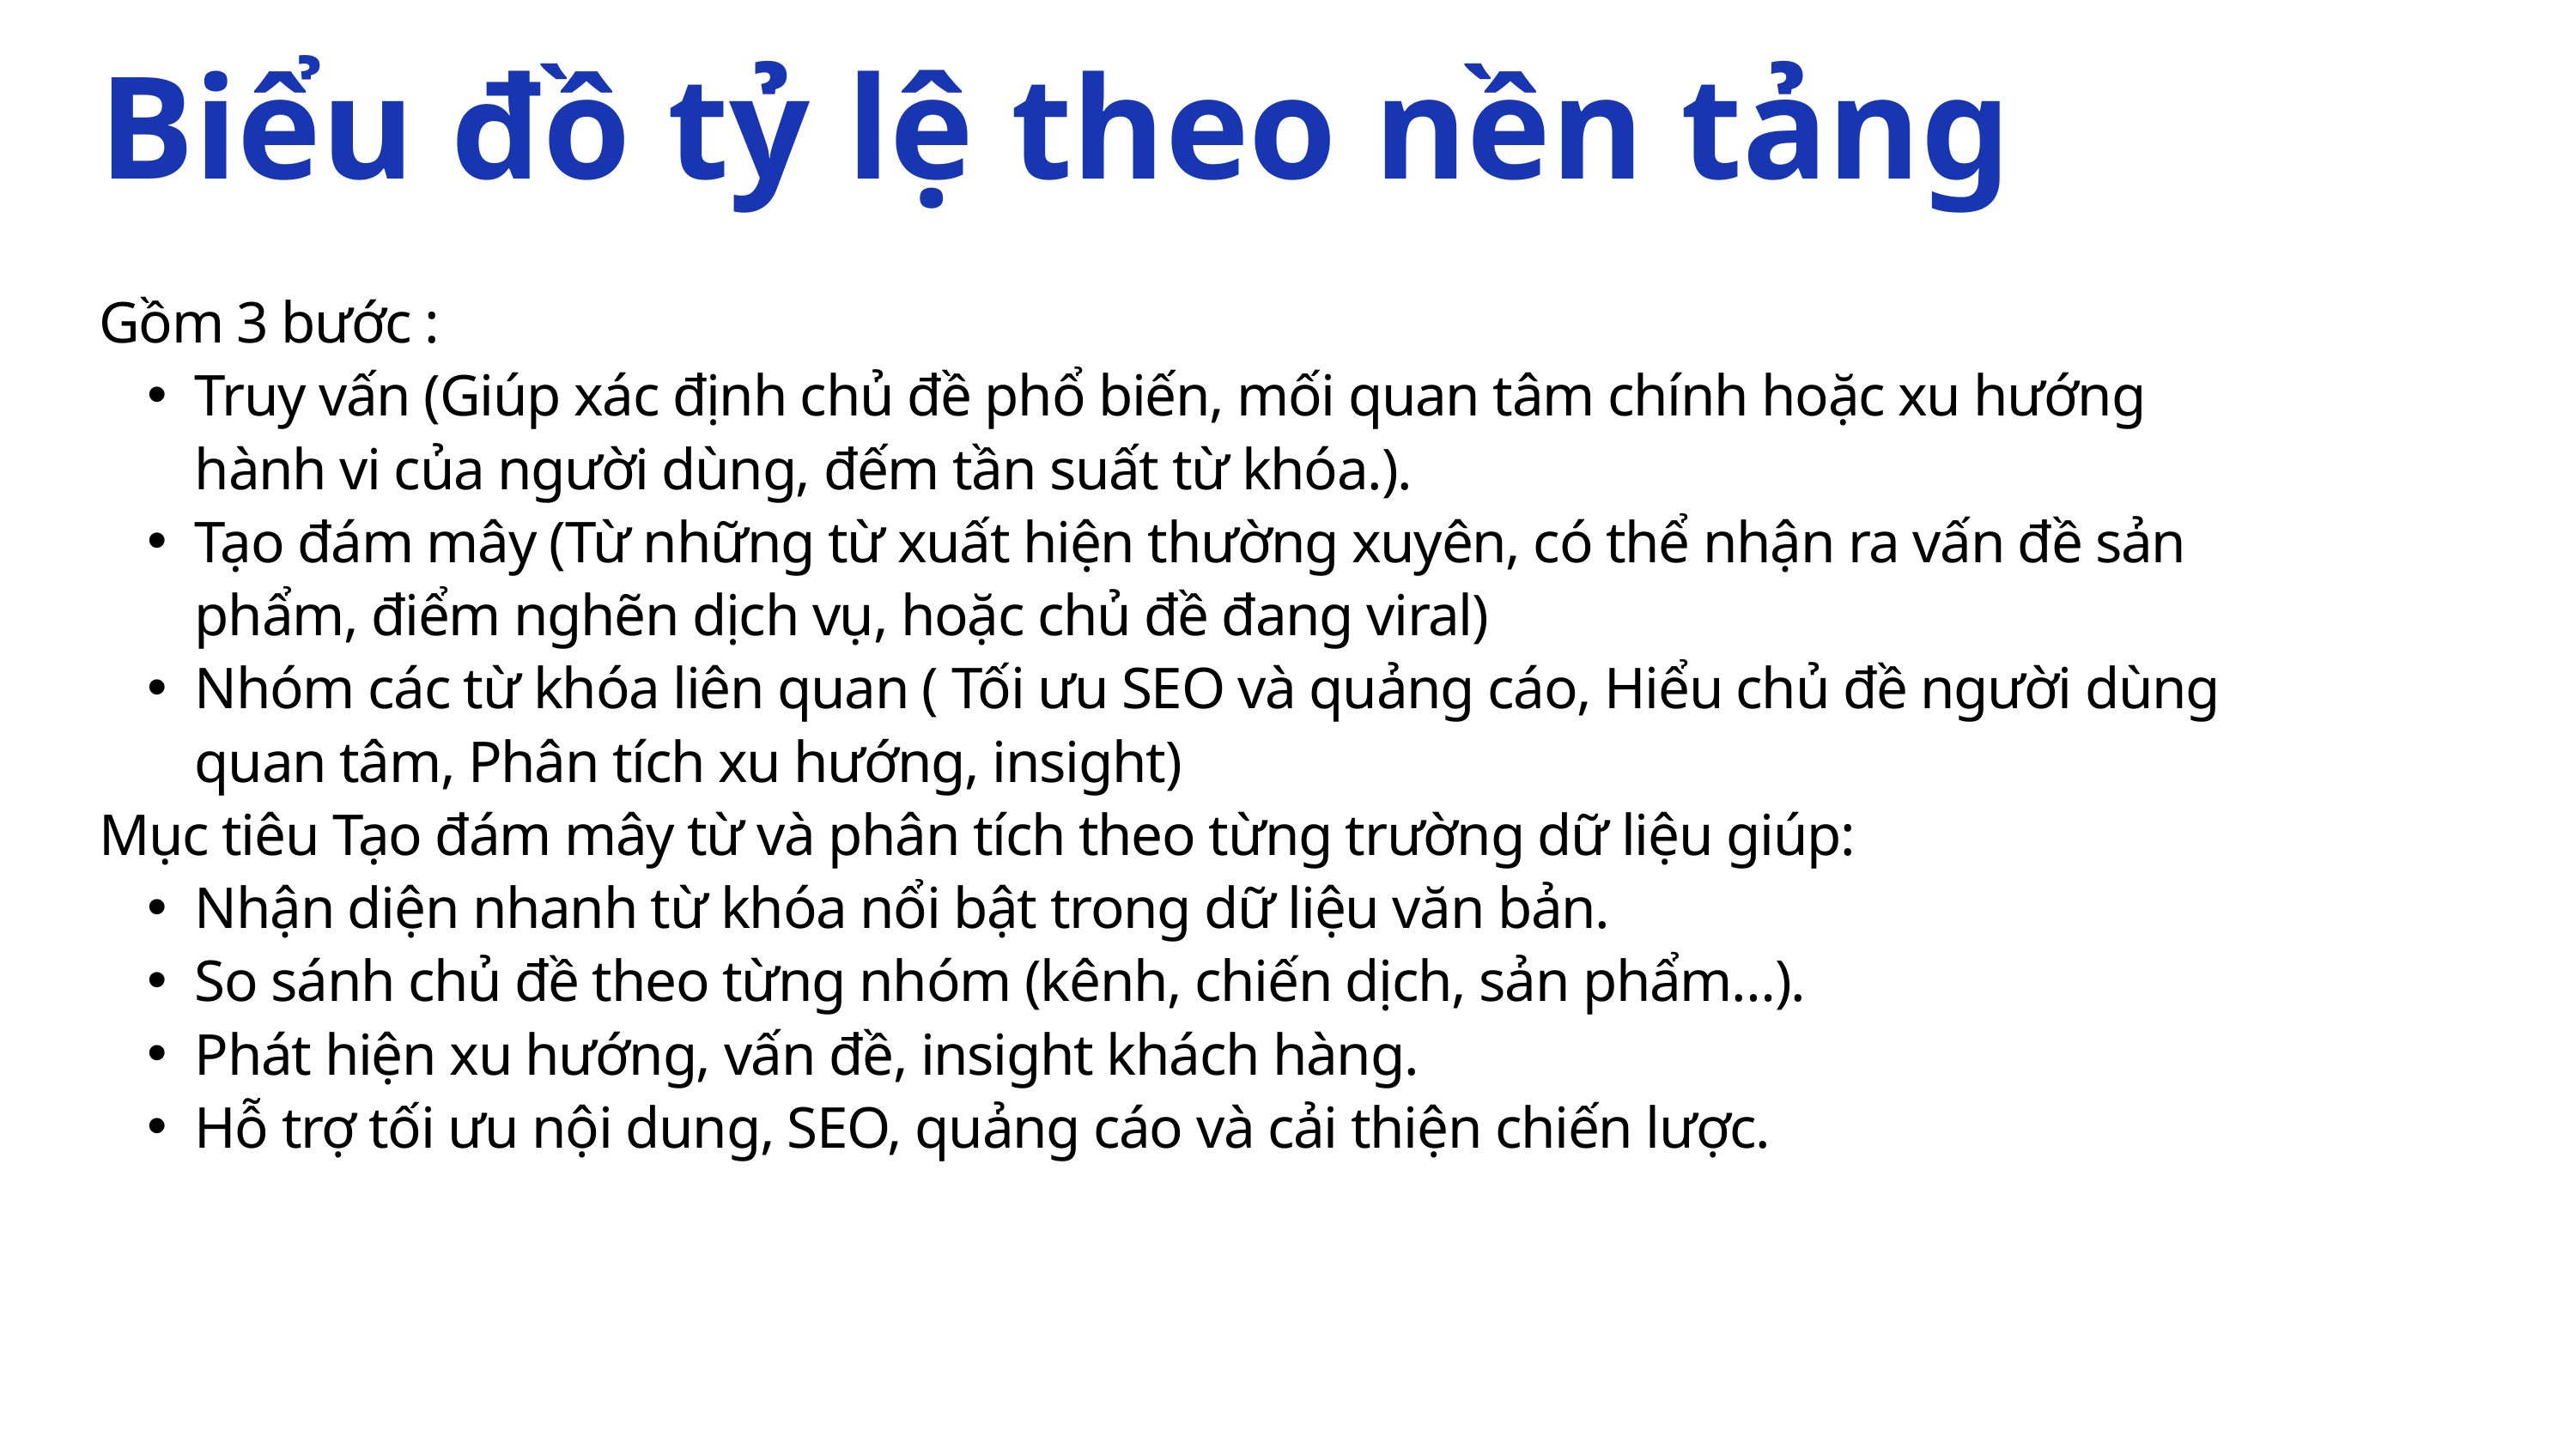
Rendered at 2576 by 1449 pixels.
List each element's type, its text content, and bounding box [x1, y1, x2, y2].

text_box Gồm 3 bước : Truy vấn (Giúp xác định chủ đề phổ biến, mối quan tâm chính hoặc xu hướng hành vi của người dùng, đếm tần suất từ khóa.). Tạo đám mây (Từ những từ xuất hiện thường xuyên, có thể nhận ra vấn đề sản phẩm, điểm nghẽn dịch vụ, hoặc chủ đề đang viral) Nhóm các từ khóa liên quan ( Tối ưu SEO và quảng cáo, Hiểu chủ đề người dùng quan tâm, Phân tích xu hướng, insight) Mục tiêu Tạo đám mây từ và phân tích theo từng trường dữ liệu giúp: Nhận diện nhanh từ khóa nổi bật trong dữ liệu văn bản. So sánh chủ đề theo từng nhóm (kênh, chiến dịch, sản phẩm…). Phát hiện xu hướng, vấn đề, insight khách hàng. Hỗ trợ tối ưu nội dung, SEO, quảng cáo và cải thiện chiến lược. [99, 281, 2249, 1307]
text_box Biểu đồ tỷ lệ theo nền tảng [99, 52, 2172, 208]
